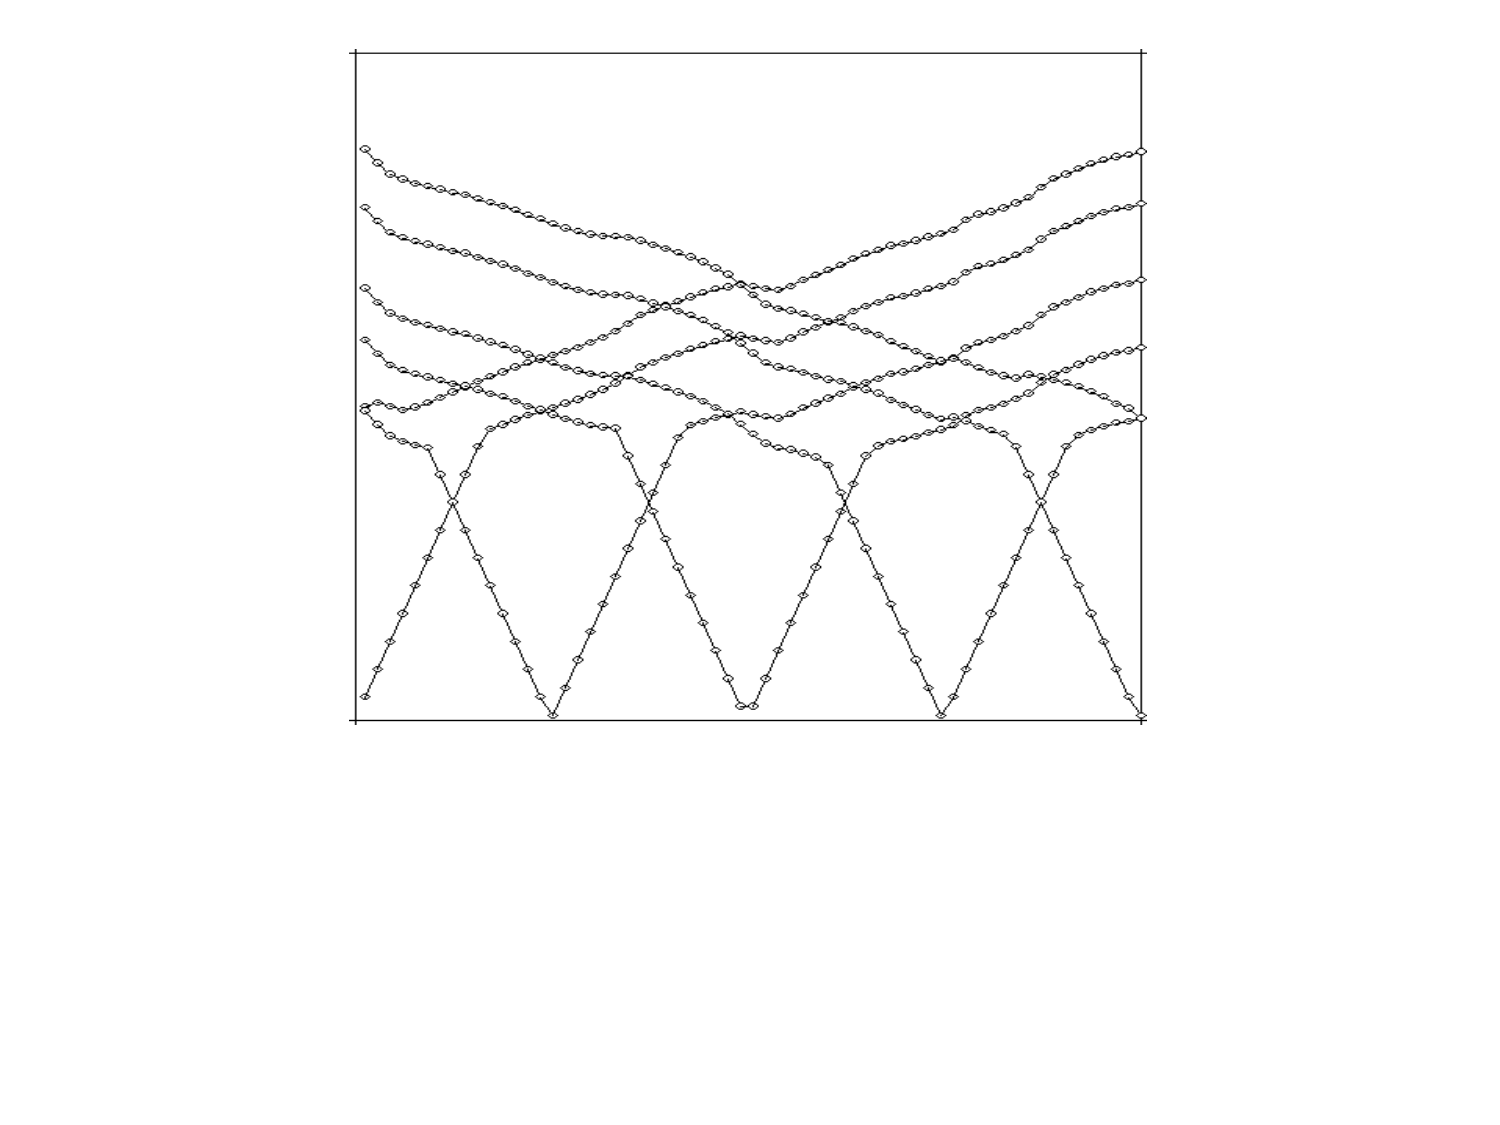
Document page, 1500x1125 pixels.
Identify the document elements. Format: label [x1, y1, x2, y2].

picture [349, 49, 1147, 725]
